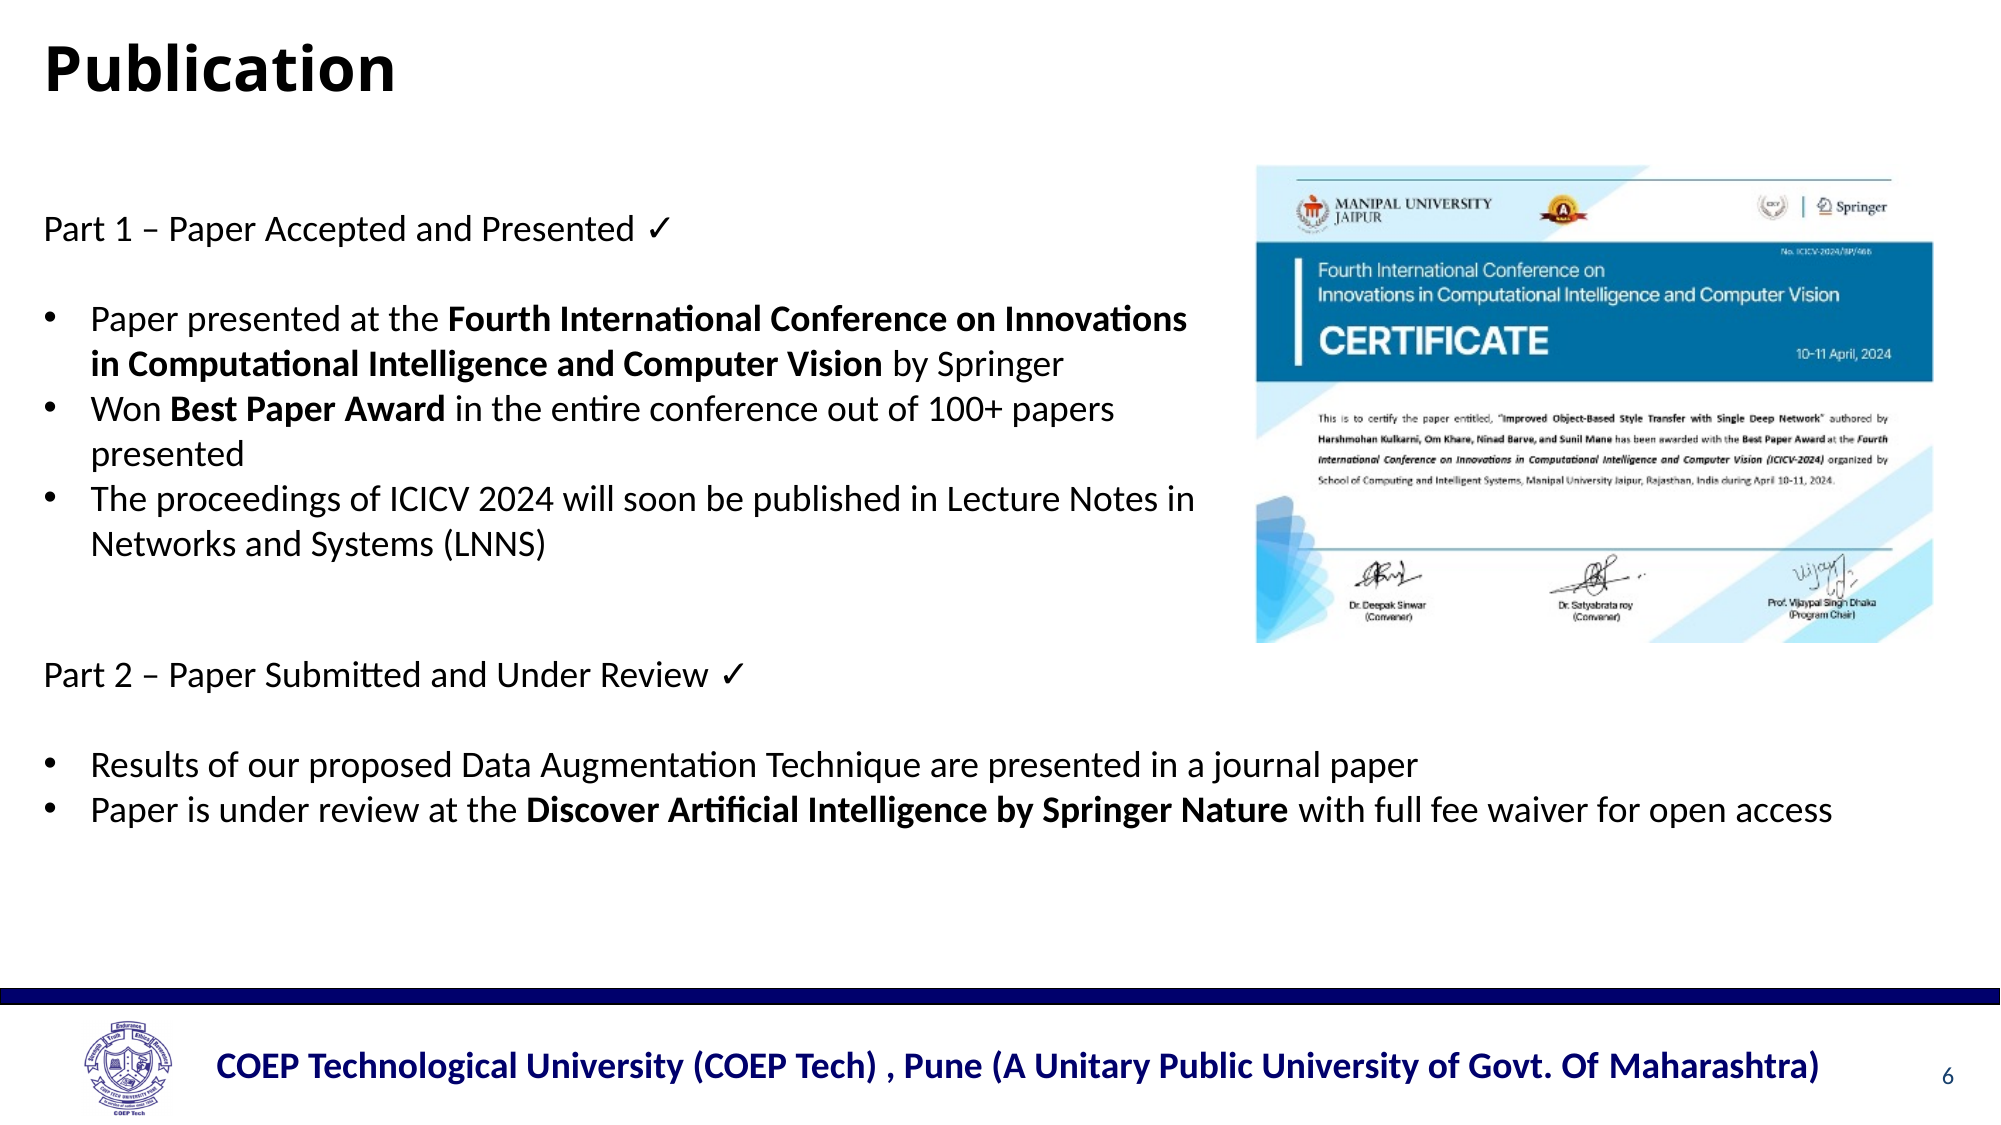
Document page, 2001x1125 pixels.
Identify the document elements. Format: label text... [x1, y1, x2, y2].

text_box COEP Technological University (COEP Tech) , Pune (A Unitary Public University of Govt. Of Maharashtra) [199, 988, 2000, 1125]
text_box Part 1 – Paper Accepted and Presented ✓ Paper presented at the Fourth International Conference on Innovations in Computational Intelligence and Computer Vision by Springer Won Best Paper Award in the entire conference out of 100+ papers presented The proceedings of ICICV 2024 will soon be published in Lecture Notes in Networks and Systems (LNNS) [28, 196, 1227, 572]
text_box [0, 988, 199, 1005]
text_box Part 2 – Paper Submitted and Under Review ✓ Results of our proposed Data Augmentation Technique are presented in a journal paper Paper is under review at the Discover Artificial Intelligence by Springer Nature with full fee waiver for open access [28, 642, 1873, 838]
picture [81, 1020, 173, 1116]
picture [1254, 164, 1934, 643]
text_box Publication [28, 21, 1206, 111]
